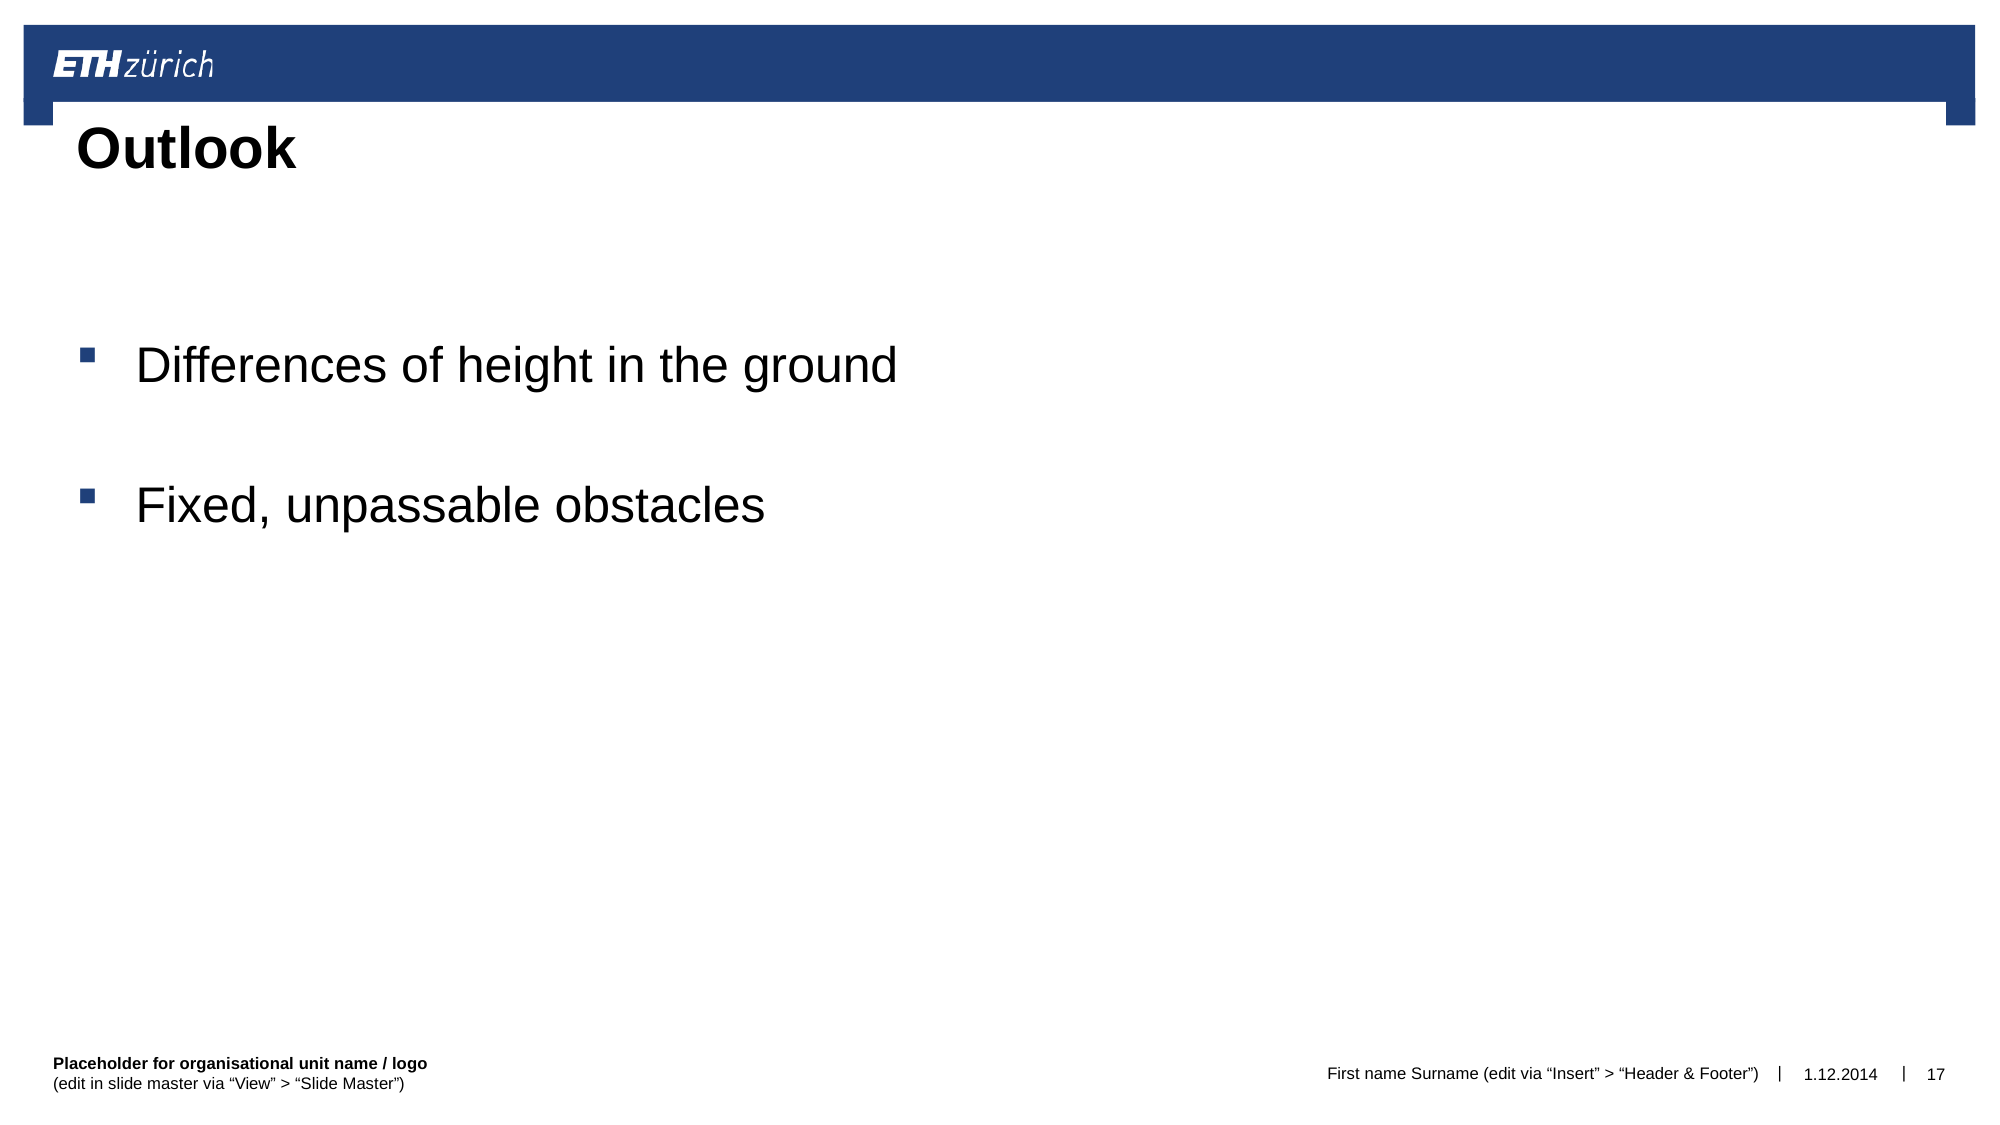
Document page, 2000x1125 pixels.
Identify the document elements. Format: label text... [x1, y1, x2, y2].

title Outlook [53, 101, 1946, 262]
slide_number 17 [1906, 1034, 1966, 1112]
list Differences of height in the ground Fixed, unpassable obstacles [53, 332, 1946, 1023]
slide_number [1790, 1034, 1892, 1112]
footer First name Surname (edit via “Insert” > “Header & Footer”) [999, 1034, 1760, 1111]
